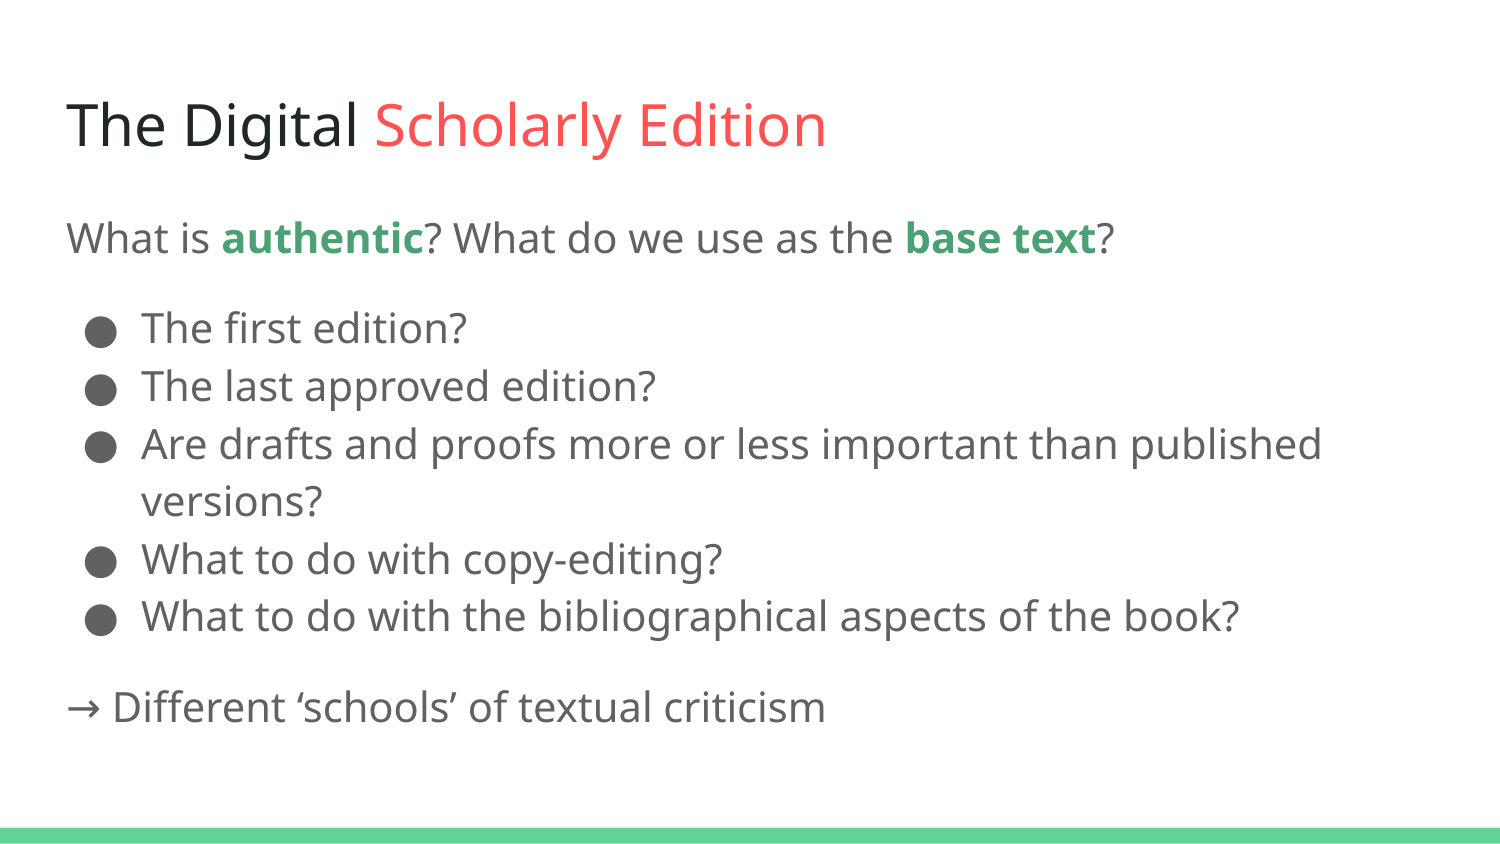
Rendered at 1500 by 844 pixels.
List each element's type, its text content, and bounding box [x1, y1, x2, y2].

list What is authentic? What do we use as the base text? The first edition? The last approved edition? Are drafts and proofs more or less important than published versions? What to do with copy-editing? What to do with the bibliographical aspects of the book? → Different ‘schools’ of textual criticism [51, 189, 1449, 750]
title The Digital Scholarly Edition [51, 72, 1449, 167]
